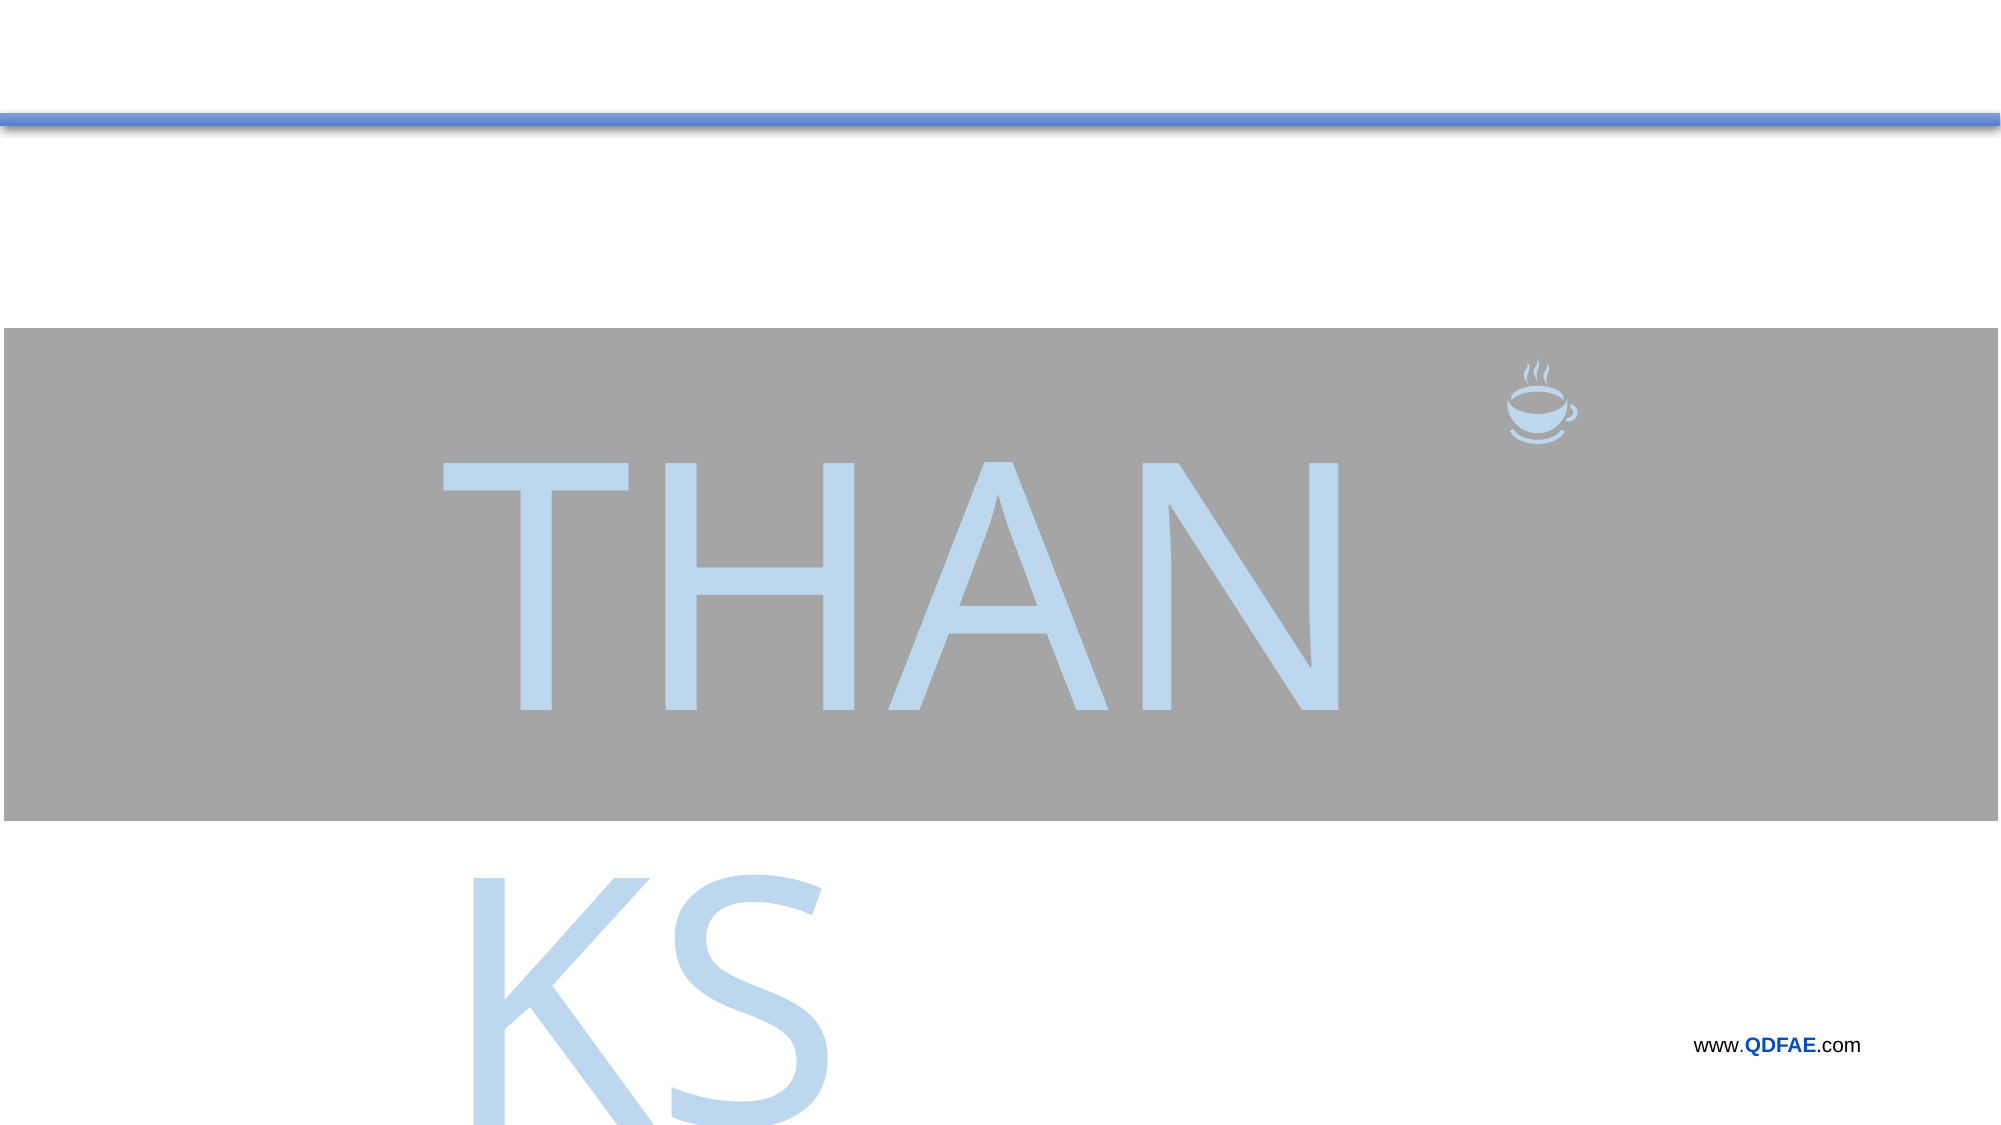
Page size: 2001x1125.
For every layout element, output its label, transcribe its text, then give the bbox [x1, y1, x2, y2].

text_box [1565, 403, 1578, 422]
text_box [1523, 361, 1530, 385]
text_box [1533, 358, 1540, 382]
text_box [0, 325, 2000, 824]
text_box [1507, 397, 1568, 434]
text_box [1509, 429, 1565, 444]
text_box [1511, 363, 1564, 401]
text_box THANKS [440, 364, 1523, 1125]
